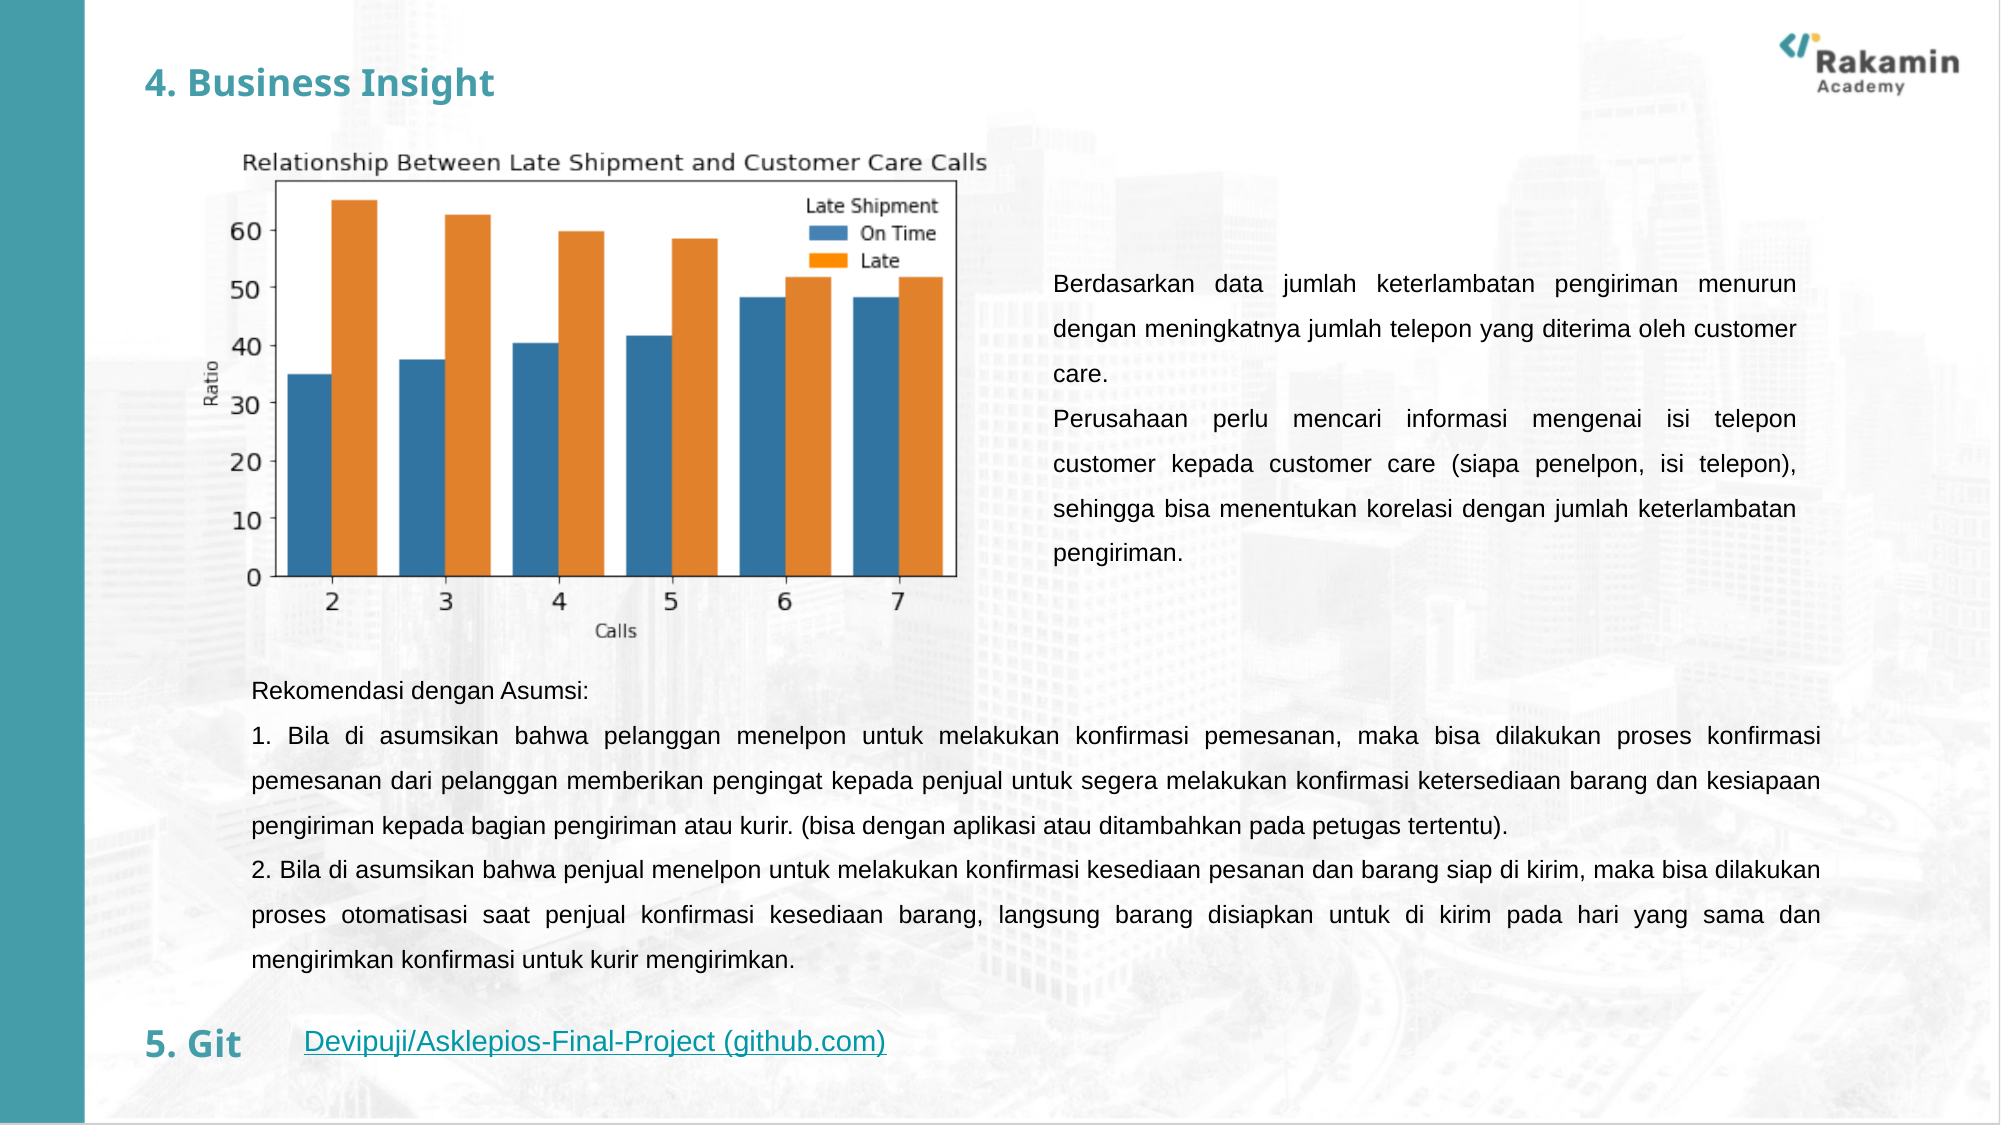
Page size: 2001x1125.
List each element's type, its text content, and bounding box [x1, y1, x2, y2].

text_box Rekomendasi dengan Asumsi: 1. Bila di asumsikan bahwa pelanggan menelpon untuk melakukan konfirmasi pemesanan, maka bisa dilakukan proses konfirmasi pemesanan dari pelanggan memberikan pengingat kepada penjual untuk segera melakukan konfirmasi ketersediaan barang dan kesiapaan pengiriman kepada bagian pengiriman atau kurir. (bisa dengan aplikasi atau ditambahkan pada petugas tertentu). 2. Bila di asumsikan bahwa penjual menelpon untuk melakukan konfirmasi kesediaan pesanan dan barang siap di kirim, maka bisa dilakukan proses otomatisasi saat penjual konfirmasi kesediaan barang, langsung barang disiapkan untuk di kirim pada hari yang sama dan mengirimkan konfirmasi untuk kurir mengirimkan. [236, 652, 1840, 982]
text_box 5. Git [129, 990, 289, 1073]
text_box 4. Business Insight [129, 28, 1735, 111]
picture [0, 0, 2001, 1125]
text_box Berdasarkan data jumlah keterlambatan pengiriman menurun dengan meningkatnya jumlah telepon yang diterima oleh customer care. Perusahaan perlu mencari informasi mengenai isi telepon customer kepada customer care (siapa penelpon, isi telepon), sehingga bisa menentukan korelasi dengan jumlah keterlambatan pengiriman. [1038, 245, 1814, 575]
text_box Devipuji/Asklepios-Final-Project (github.com) [288, 997, 1075, 1066]
